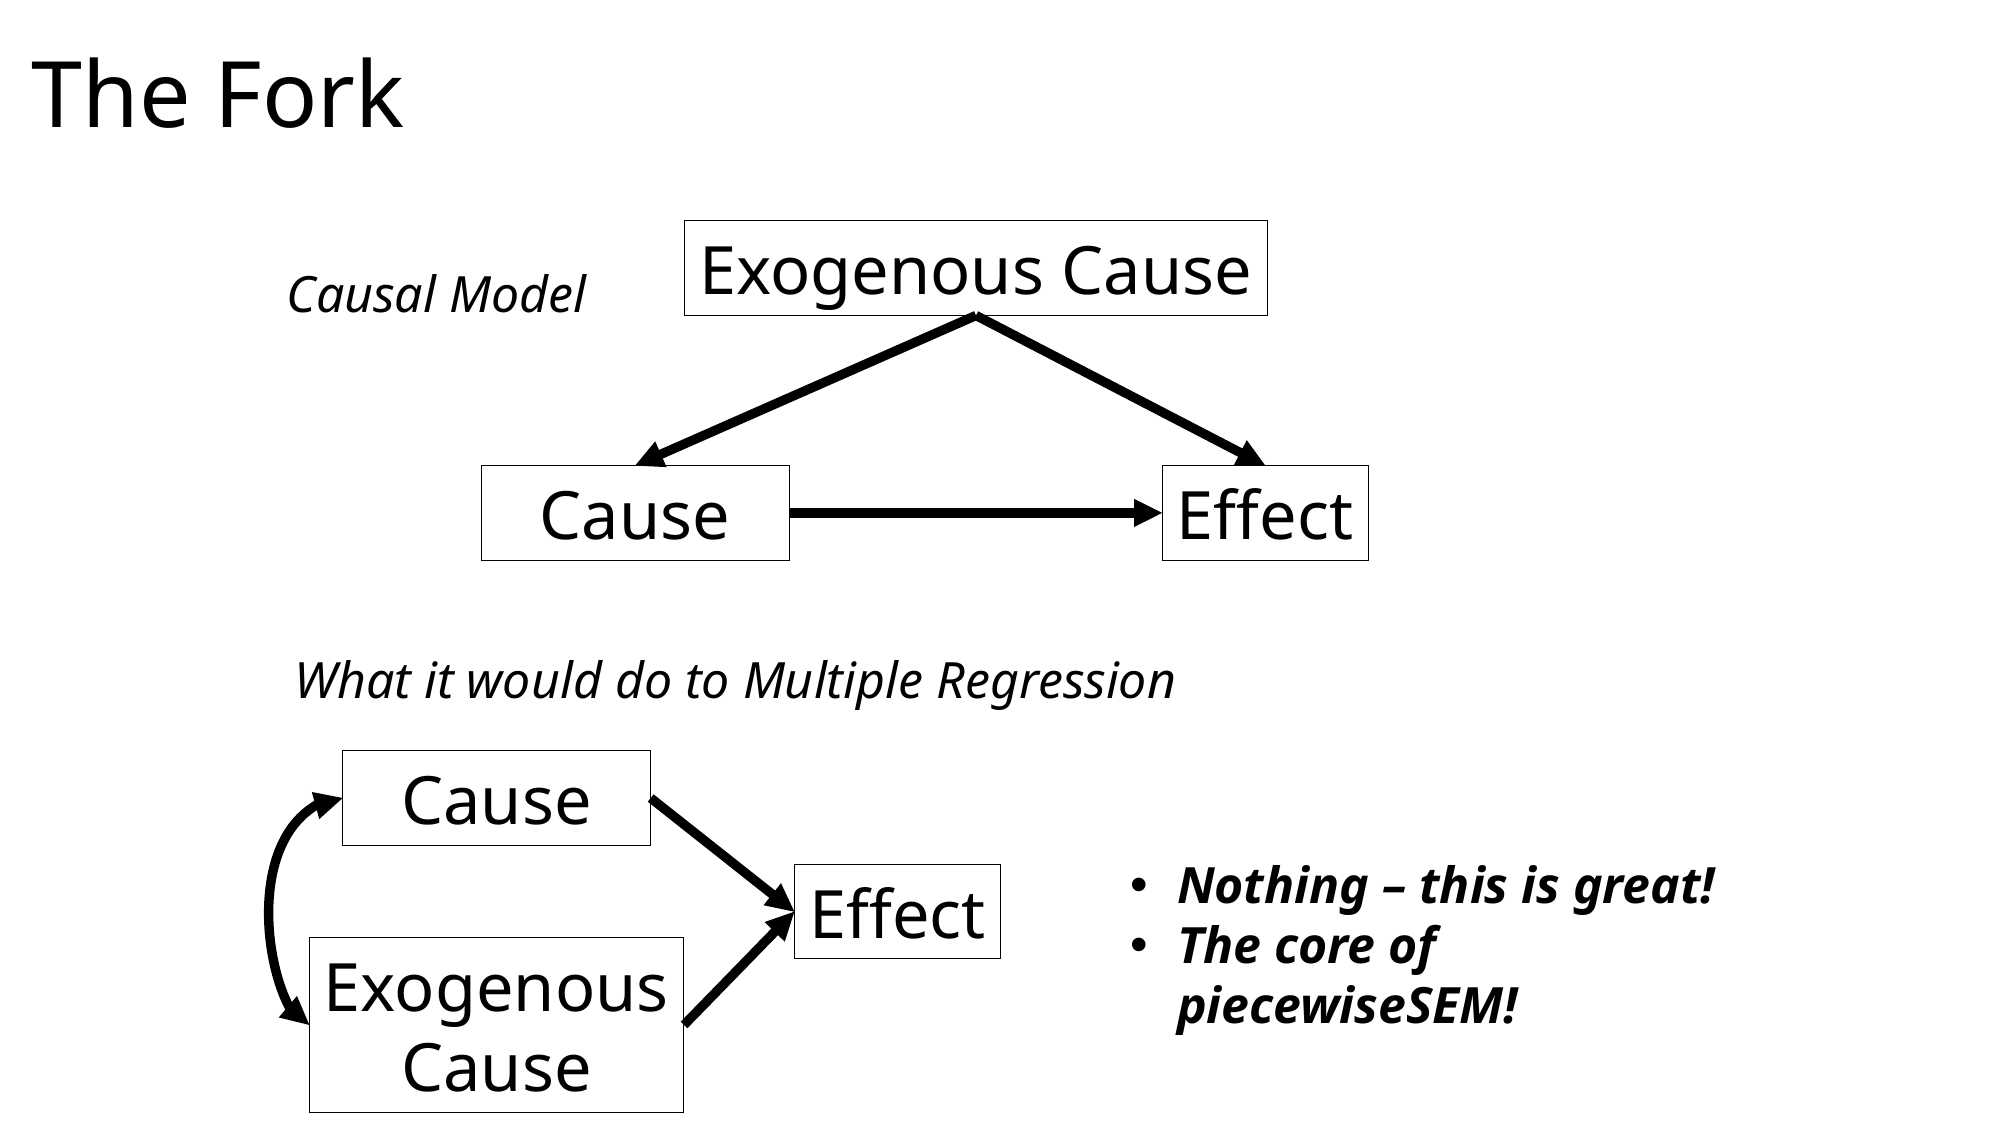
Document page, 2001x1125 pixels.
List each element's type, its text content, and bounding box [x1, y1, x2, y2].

title The Fork [16, 0, 1742, 207]
text_box Cause [481, 465, 790, 561]
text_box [679, 913, 795, 1026]
text_box Effect [795, 864, 1001, 959]
text_box Exogenous Cause [684, 220, 1268, 316]
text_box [313, 798, 343, 1026]
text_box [635, 316, 976, 466]
text_box Effect [1162, 465, 1369, 561]
text_box Cause [342, 750, 651, 846]
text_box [650, 798, 795, 913]
text_box What it would do to Multiple Regression [279, 641, 1192, 717]
text_box Exogenous Cause [309, 937, 684, 1113]
text_box Causal Model [272, 254, 602, 330]
text_box Nothing – this is great! The core of piecewiseSEM! [1115, 846, 1742, 1042]
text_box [976, 316, 1266, 466]
